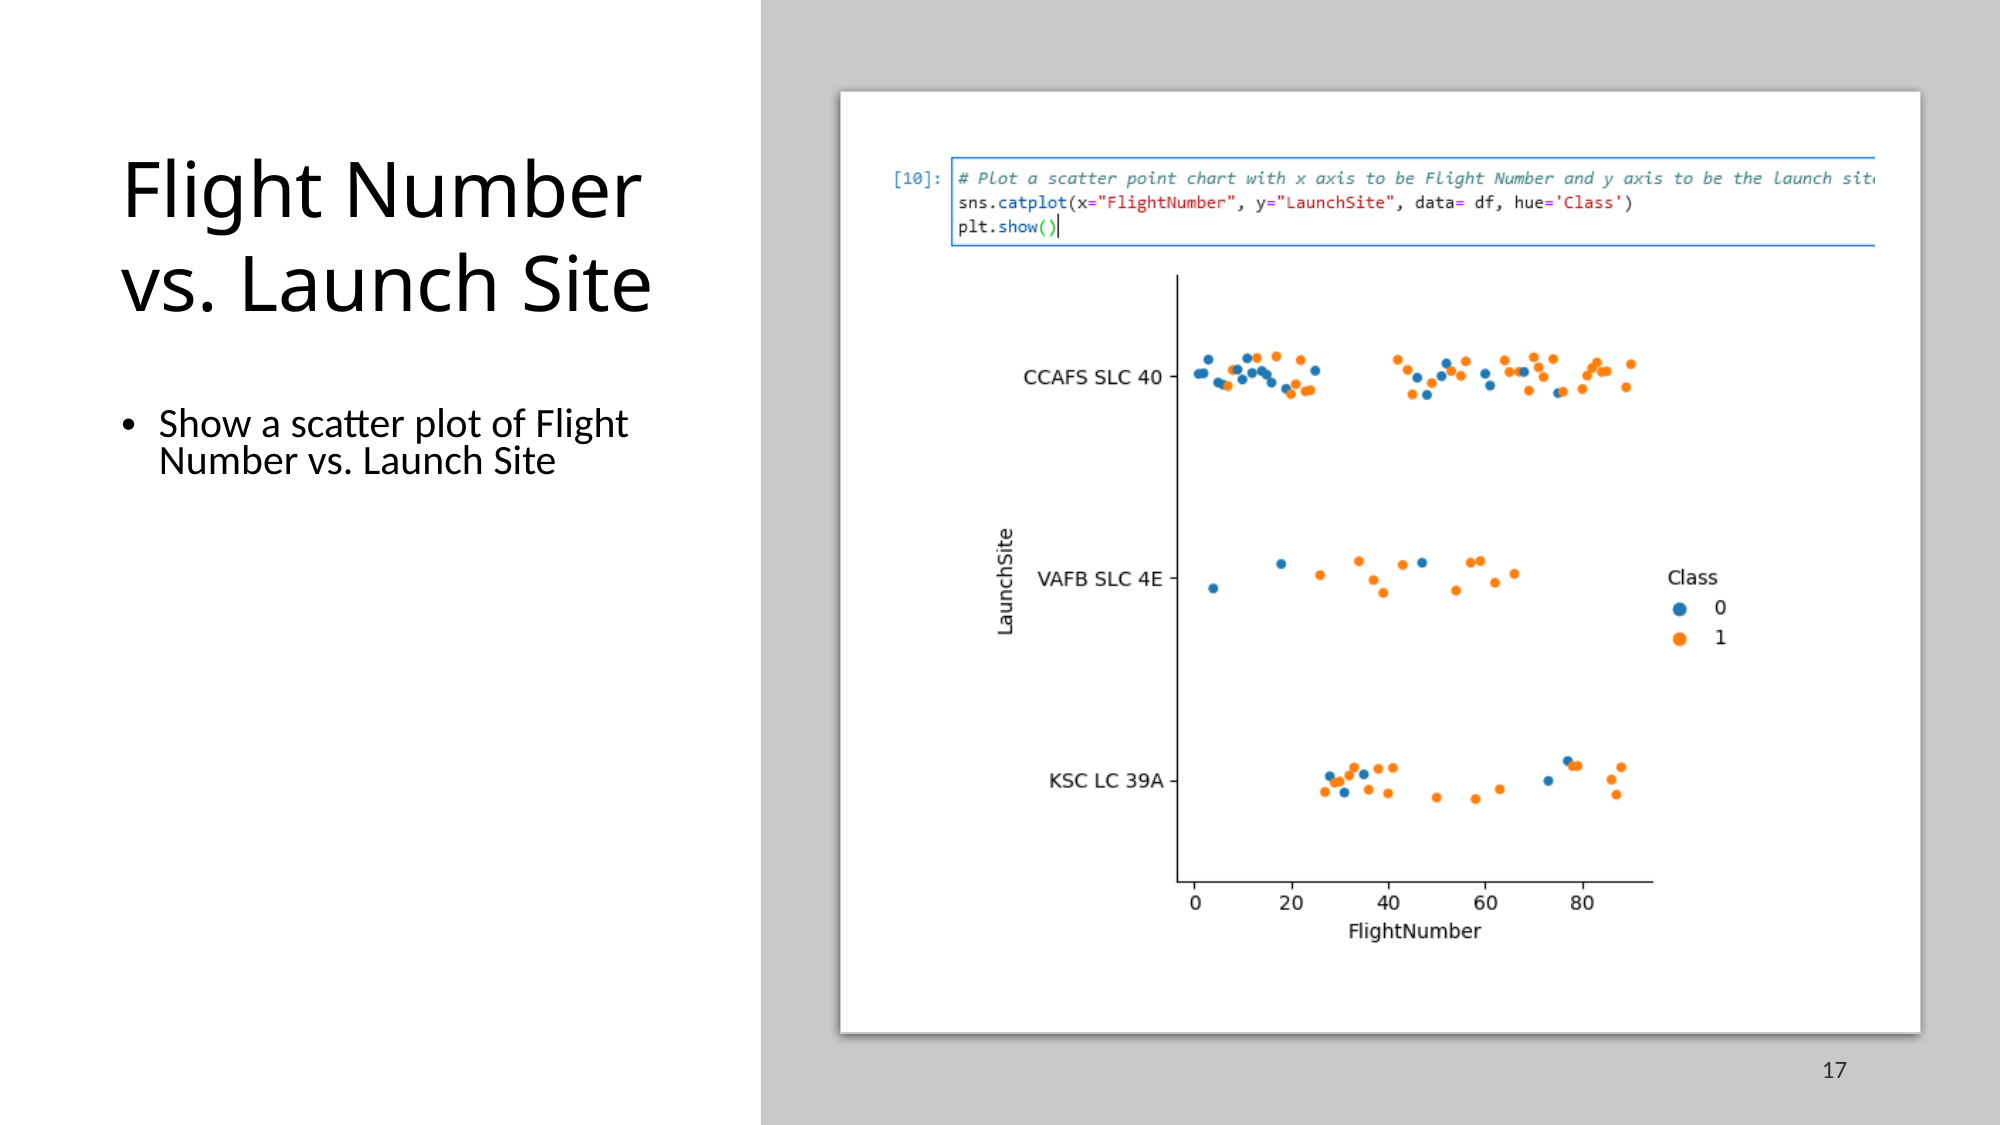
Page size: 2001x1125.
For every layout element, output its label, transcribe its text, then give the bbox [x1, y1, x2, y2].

text_box [760, 0, 2000, 1125]
slide_number 17 [1412, 1042, 1863, 1103]
text_box Flight Number vs. Launch Site [106, 103, 682, 370]
list Show a scatter plot of Flight Number vs. Launch Site [106, 399, 682, 1021]
text_box [839, 90, 1922, 1034]
picture [886, 143, 1875, 981]
